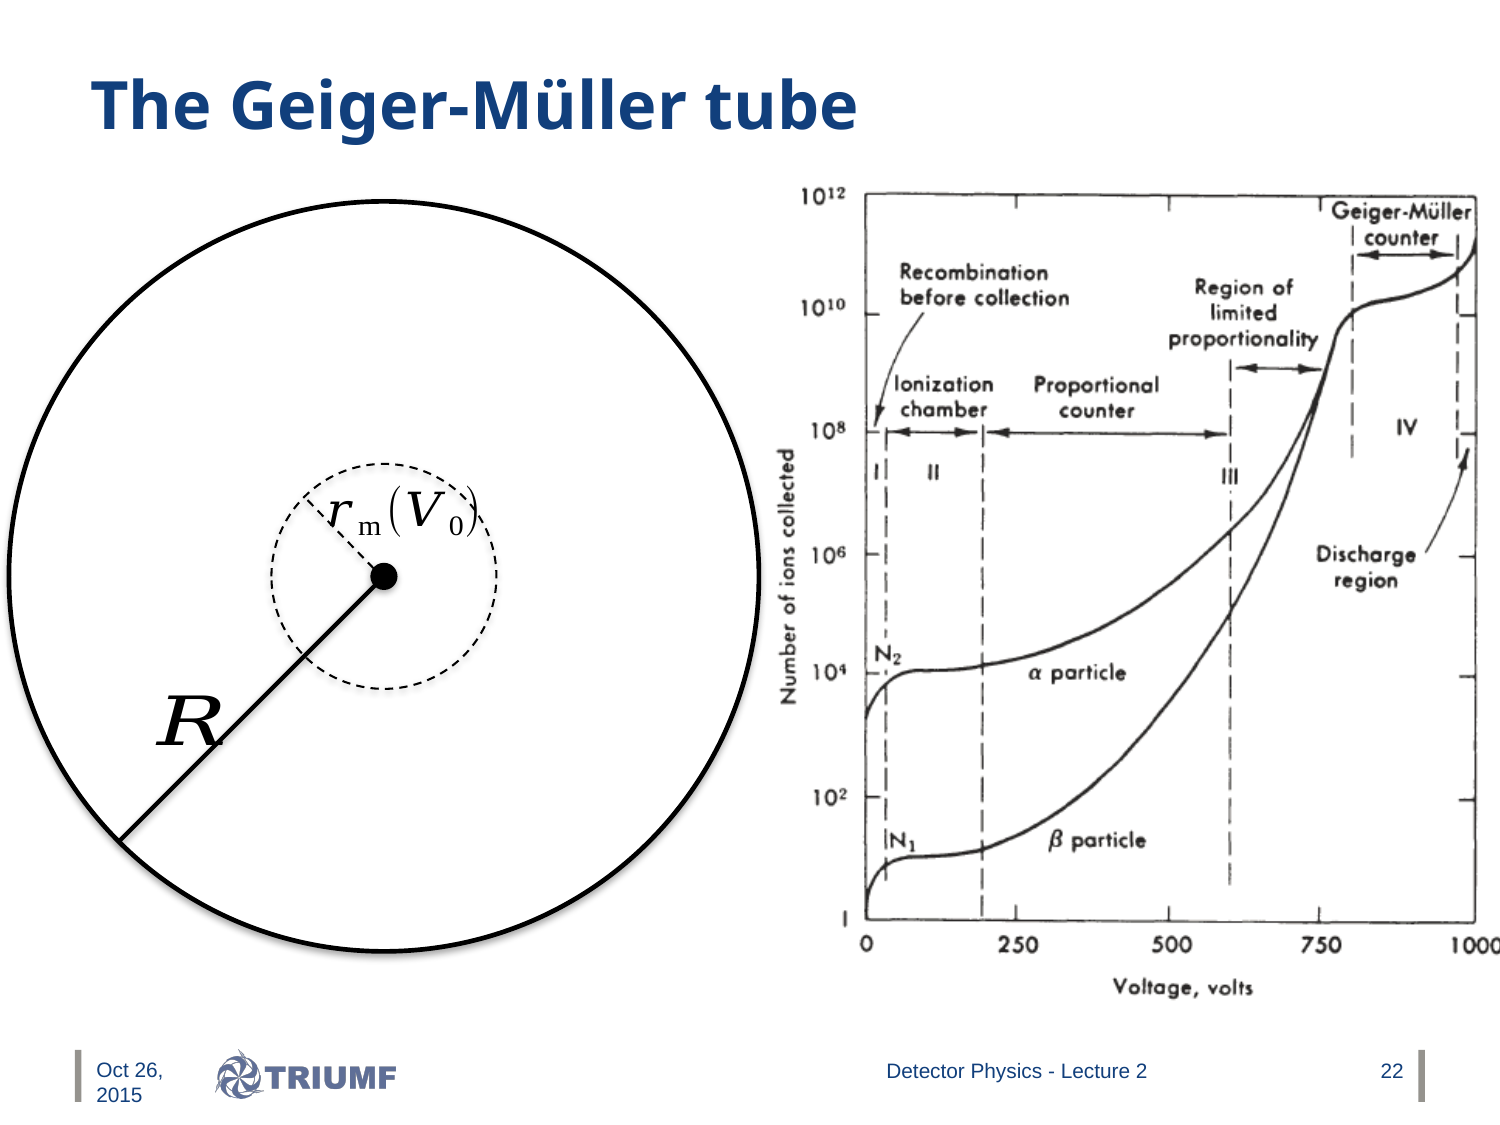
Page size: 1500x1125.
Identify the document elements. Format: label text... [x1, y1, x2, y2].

picture [766, 160, 1500, 1016]
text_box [271, 463, 497, 690]
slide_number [81, 1048, 213, 1125]
slide_number 22 [1182, 1049, 1419, 1125]
title The Geiger-Müller tube [74, 61, 1426, 162]
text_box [8, 201, 760, 952]
footer Detector Physics - Lecture 2 [394, 1049, 1163, 1125]
